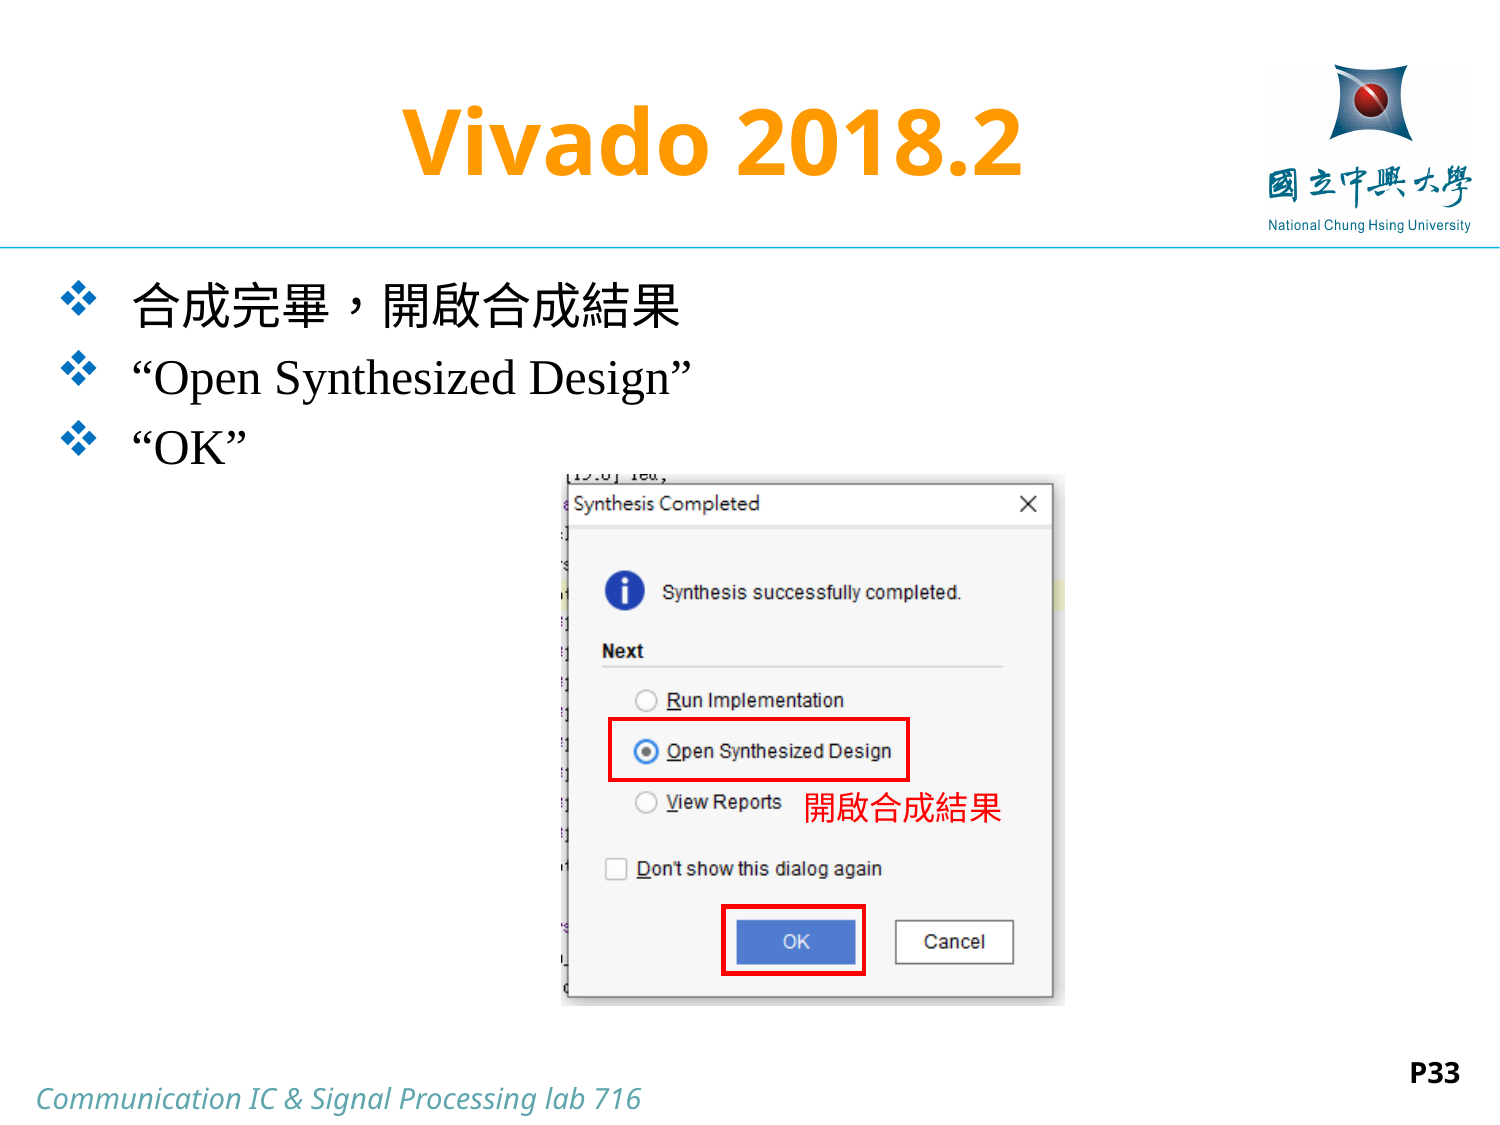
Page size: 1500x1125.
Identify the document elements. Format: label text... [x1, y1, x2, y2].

list 合成完畢，開啟合成結果 “Open Synthesized Design” “OK” [41, 267, 1471, 1005]
title Vivado 2018.2 [75, 45, 1353, 233]
picture [560, 474, 1065, 1006]
picture [1353, 64, 1472, 233]
